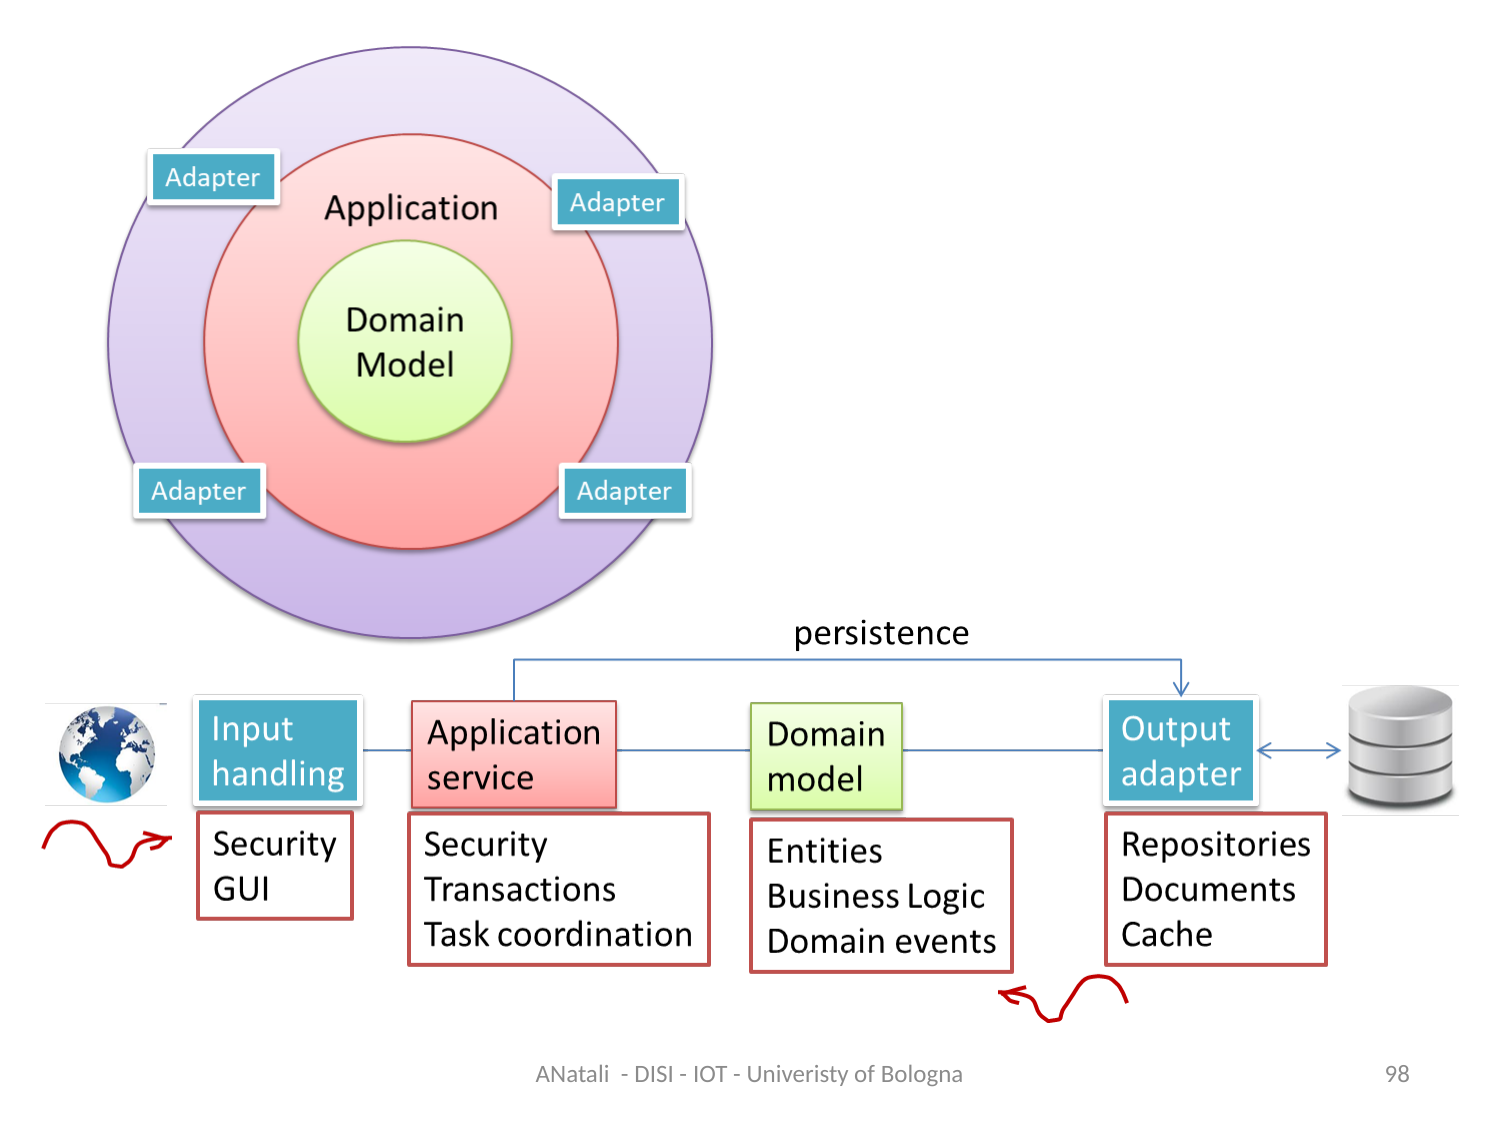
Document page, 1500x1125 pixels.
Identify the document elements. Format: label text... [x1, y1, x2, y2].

picture [40, 42, 1460, 1024]
footer ANatali - DISI - IOT - Univeristy of Bologna [512, 1042, 988, 1103]
slide_number 98 [1074, 1042, 1425, 1103]
